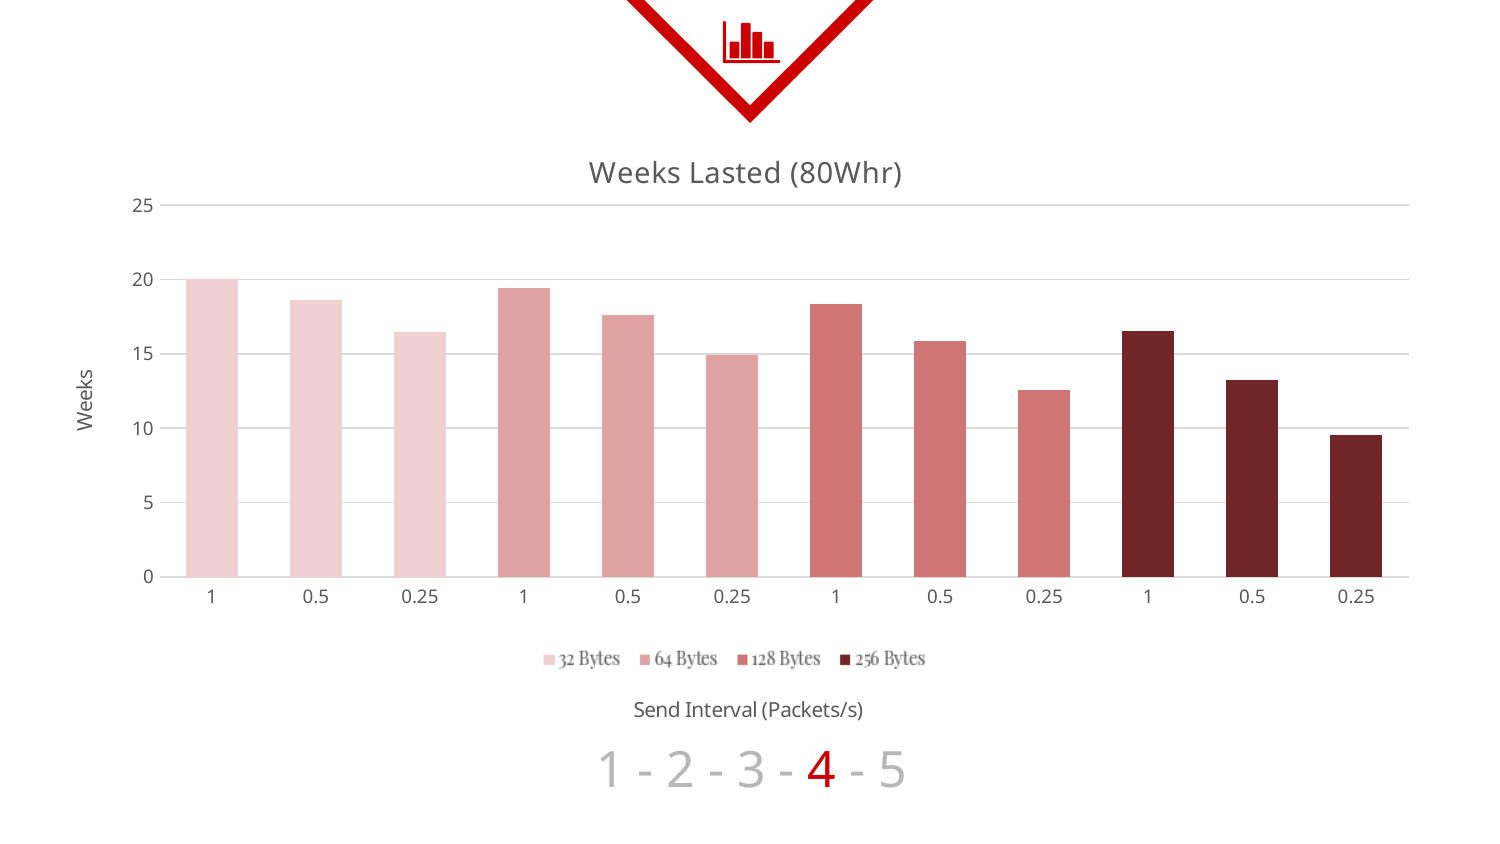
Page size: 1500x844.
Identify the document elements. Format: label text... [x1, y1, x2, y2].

picture [529, 638, 940, 682]
text_box 1 - 2 - 3 - 4 - 5 [350, 772, 1153, 844]
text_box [722, 20, 781, 64]
chart [60, 122, 1432, 764]
